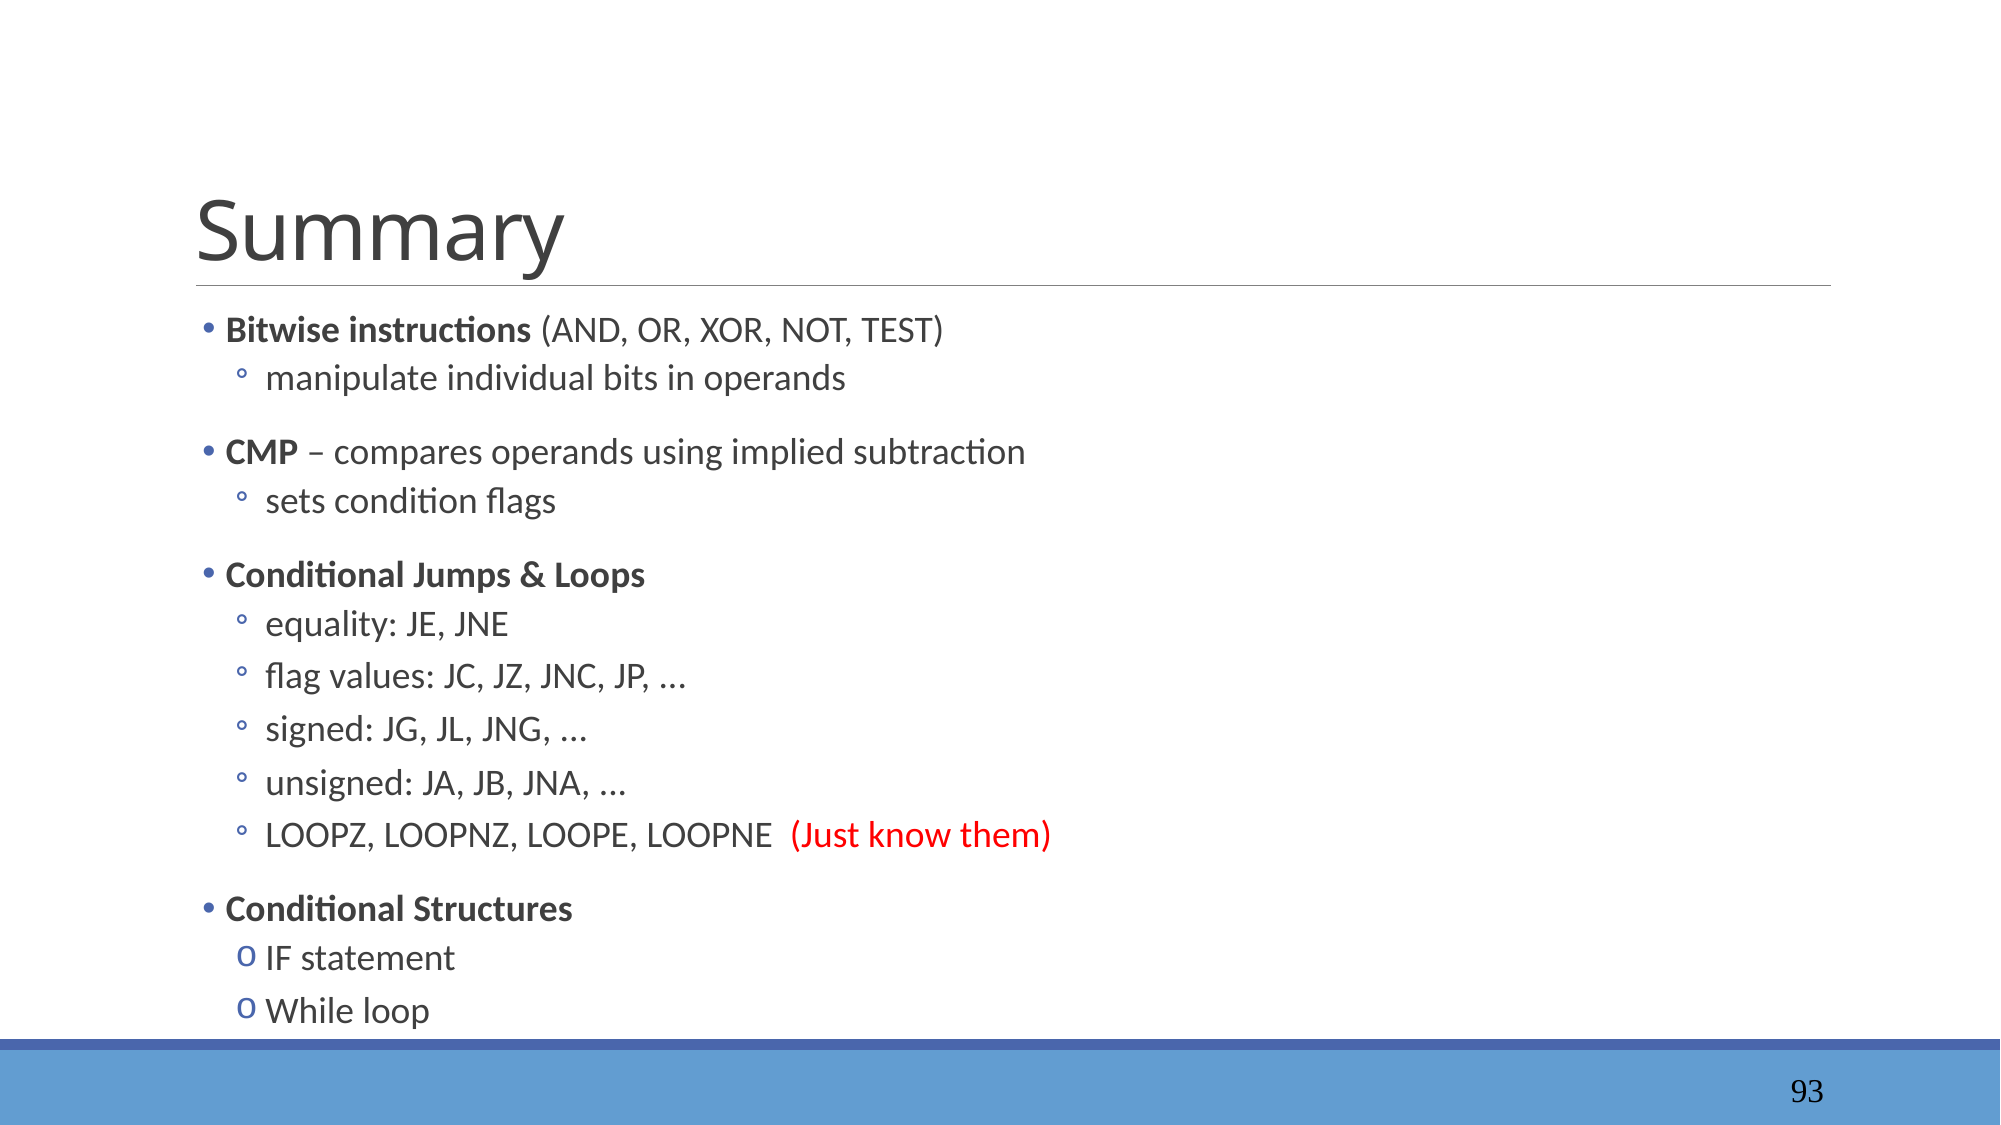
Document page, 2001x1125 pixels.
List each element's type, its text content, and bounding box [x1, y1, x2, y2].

list Bitwise instructions (AND, OR, XOR, NOT, TEST) manipulate individual bits in operands CMP – compares operands using implied subtraction sets condition flags Conditional Jumps & Loops equality: JE, JNE flag values: JC, JZ, JNC, JP, ... signed: JG, JL, JNG, ... unsigned: JA, JB, JNA, ... LOOPZ, LOOPNZ, LOOPE, LOOPNE (Just know them) Conditional Structures IF statement While loop [202, 302, 1478, 1090]
slide_number 94 [1624, 1059, 1840, 1120]
title Summary [180, 47, 1830, 285]
